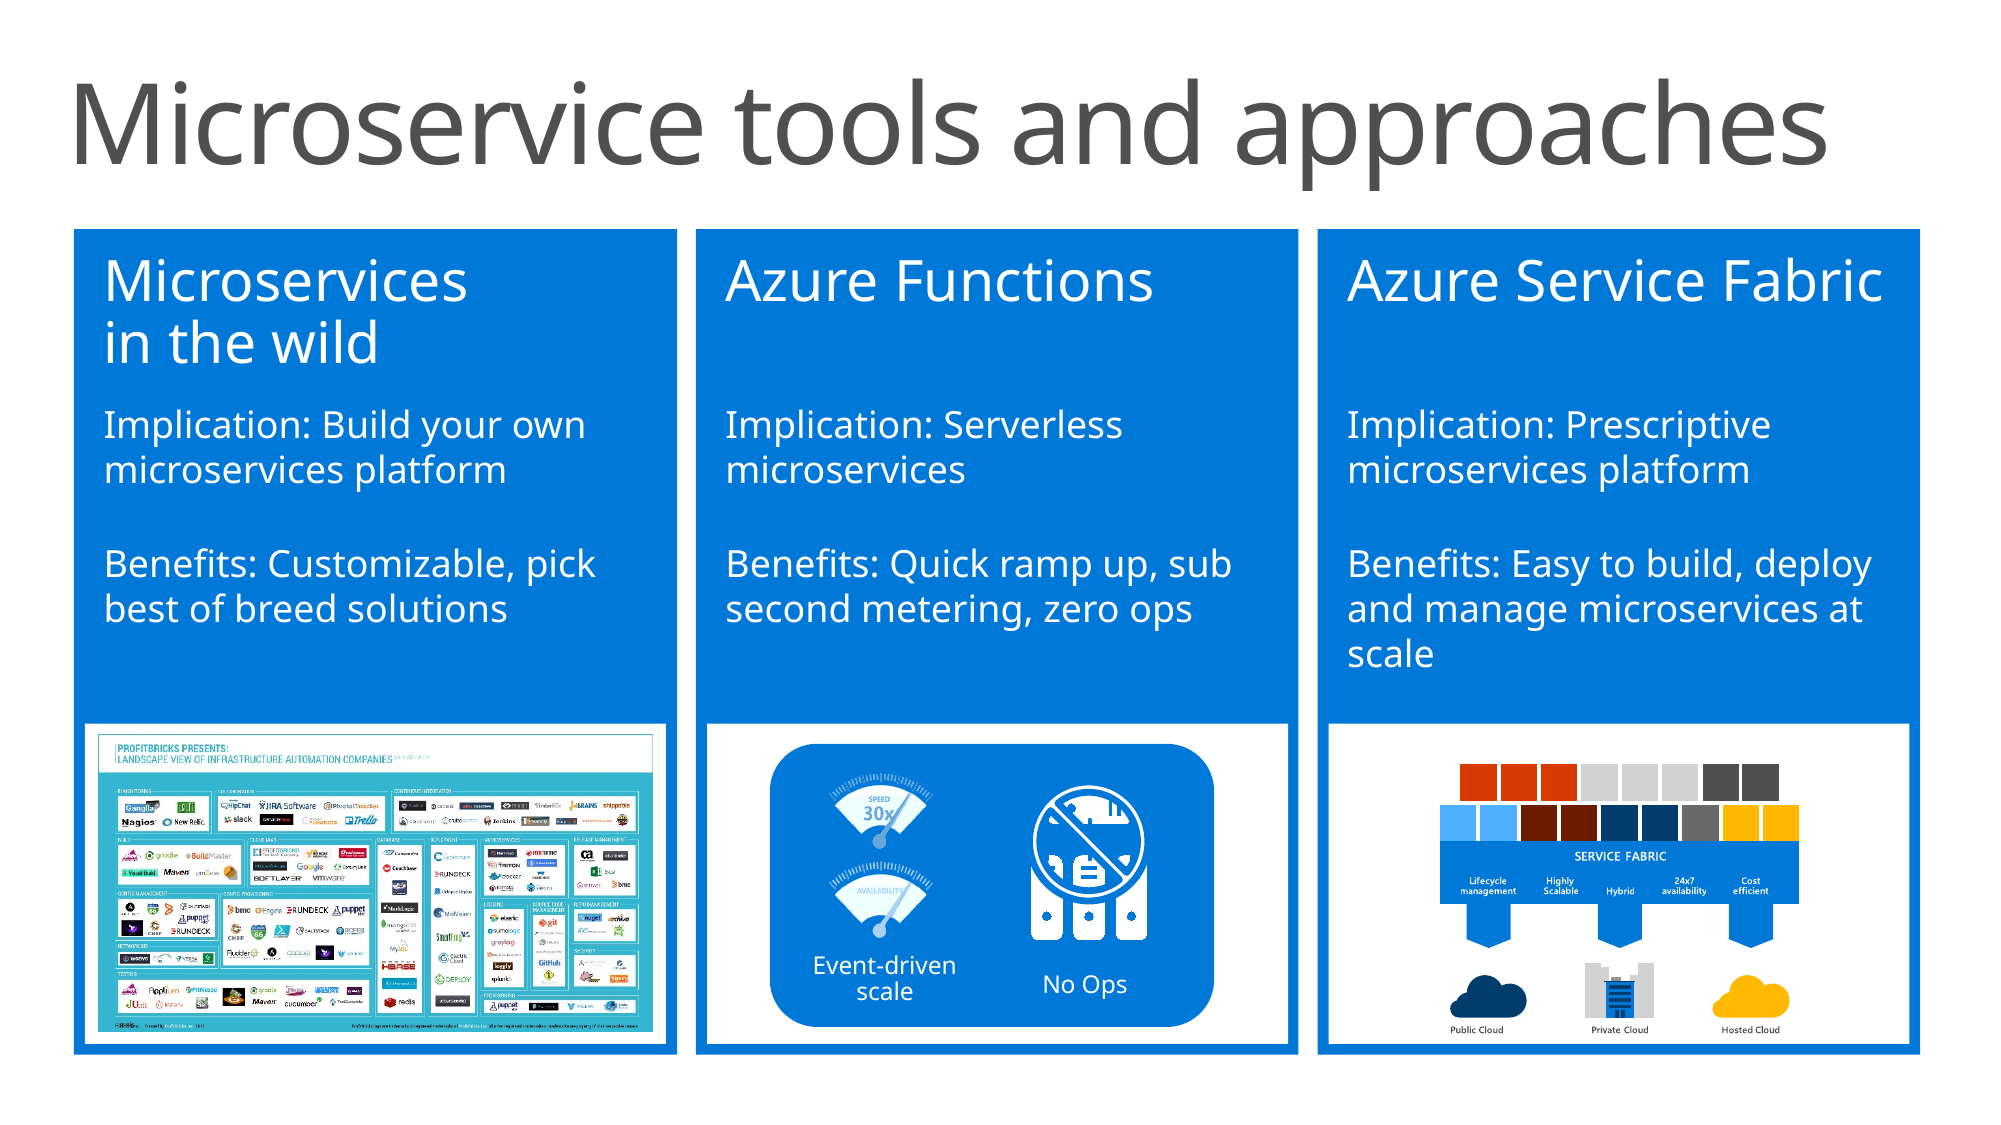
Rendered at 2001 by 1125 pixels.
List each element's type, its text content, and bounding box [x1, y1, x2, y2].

title Microservice tools and approaches [42, 52, 1955, 200]
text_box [73, 228, 1921, 1055]
